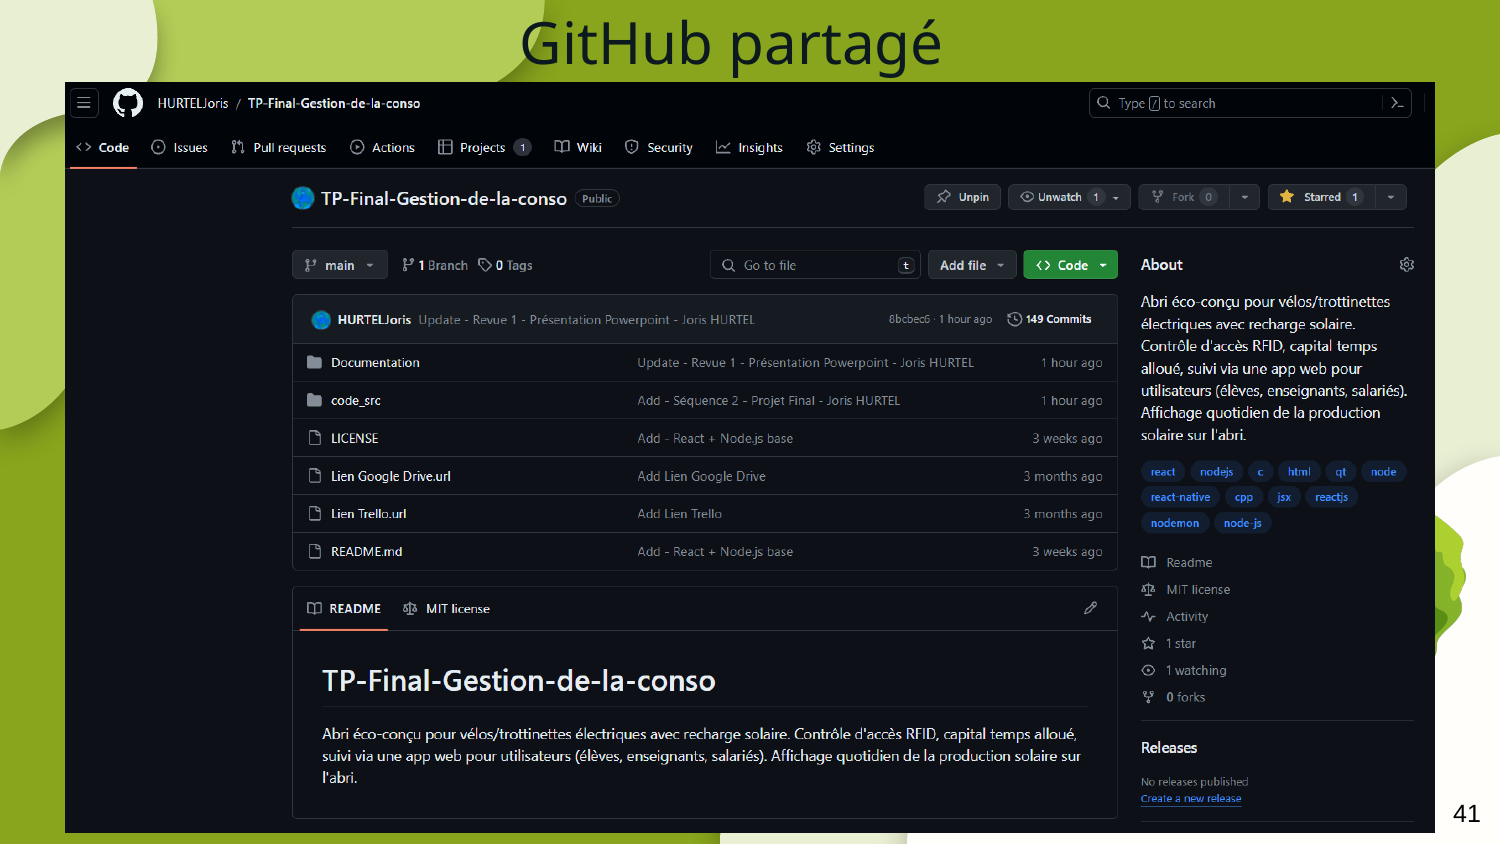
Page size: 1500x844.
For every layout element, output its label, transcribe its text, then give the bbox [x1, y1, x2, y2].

picture [65, 82, 1479, 833]
title GitHub partagé [505, 0, 995, 81]
